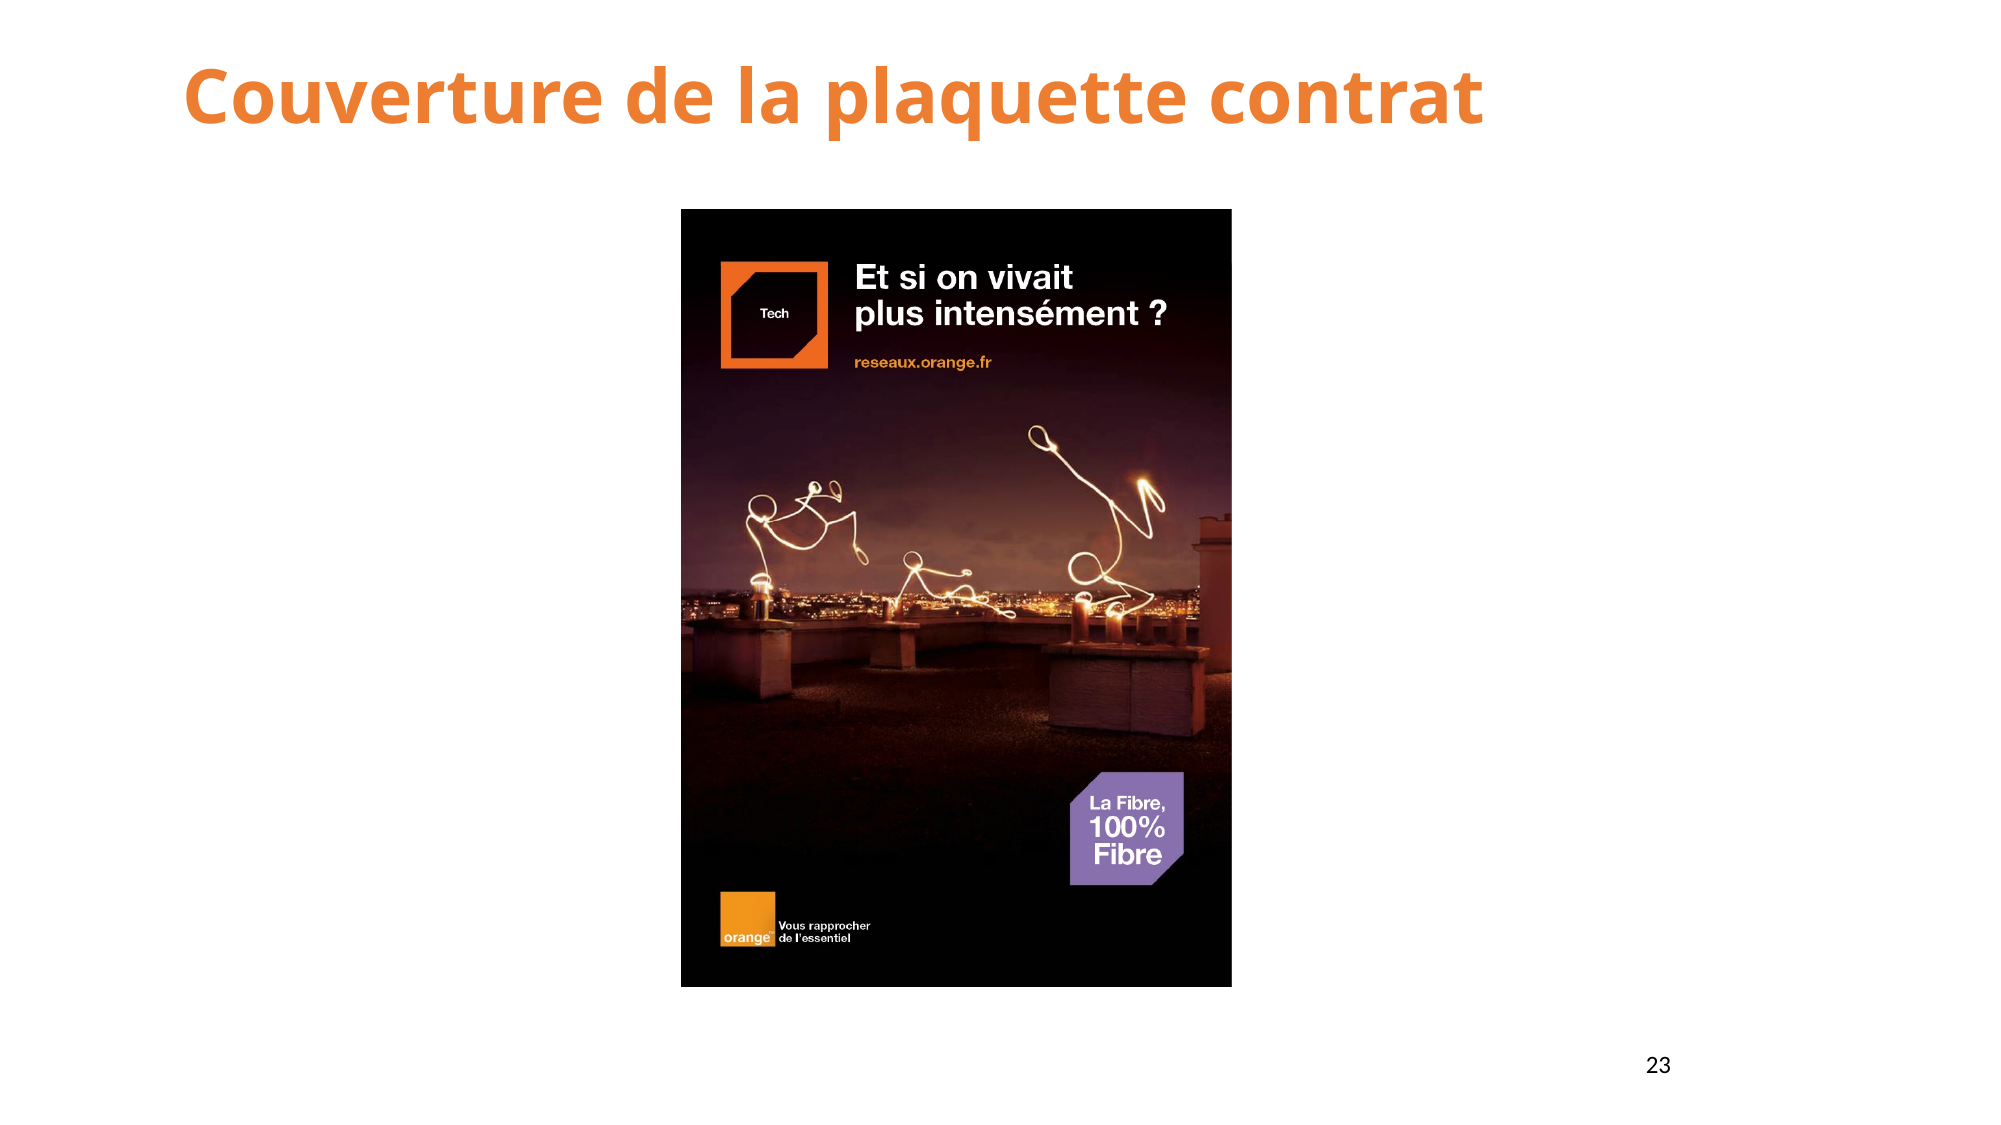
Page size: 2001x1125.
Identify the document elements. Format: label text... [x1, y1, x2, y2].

title Couverture de la plaquette contrat [167, 0, 1893, 208]
slide_number 23 [1307, 1024, 1687, 1103]
picture [681, 209, 1232, 987]
